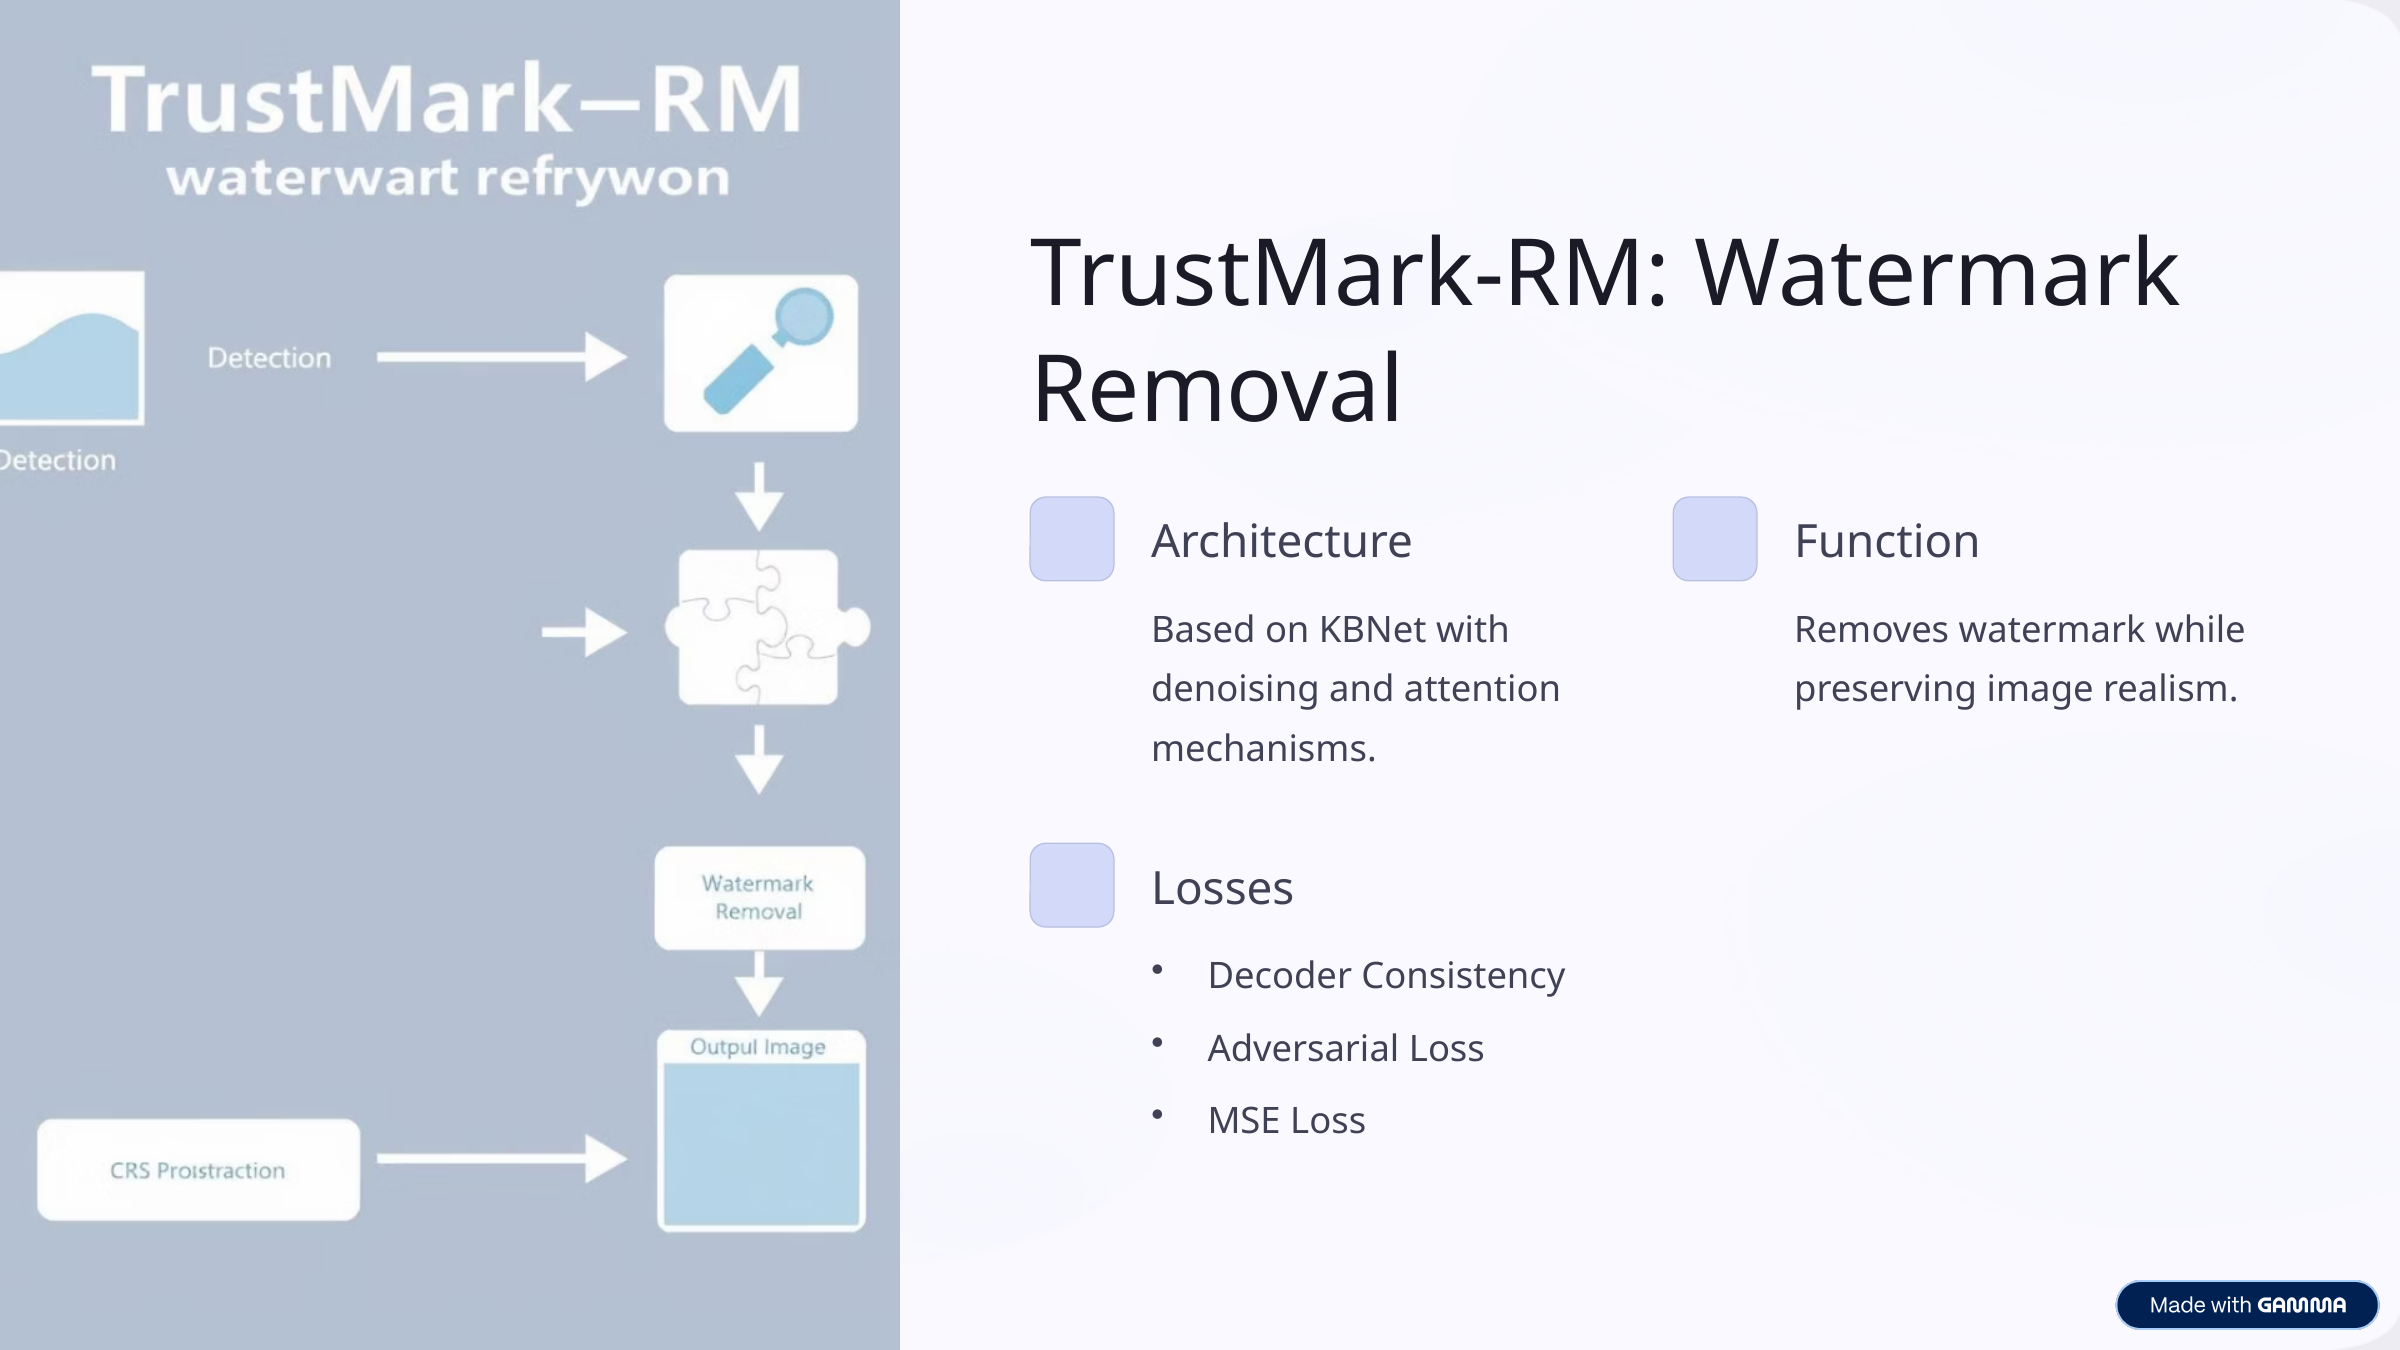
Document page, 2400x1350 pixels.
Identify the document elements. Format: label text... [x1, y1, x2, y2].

text_box [1030, 843, 1114, 928]
text_box Architecture [1151, 509, 1617, 568]
text_box [1673, 497, 1757, 581]
text_box Removes watermark while preserving image realism. [1794, 590, 2270, 710]
text_box Adversarial Loss [1151, 1009, 2270, 1069]
text_box Losses [1151, 856, 1617, 915]
picture [2106, 1271, 2389, 1339]
text_box TrustMark-RM: Watermark Removal [1030, 208, 2270, 442]
text_box Function [1794, 509, 2260, 568]
text_box Decoder Consistency [1151, 936, 2270, 996]
text_box [1030, 497, 1114, 581]
text_box Based on KBNet with denoising and attention mechanisms. [1151, 590, 1627, 769]
picture [0, 0, 900, 1350]
text_box MSE Loss [1151, 1081, 2270, 1142]
